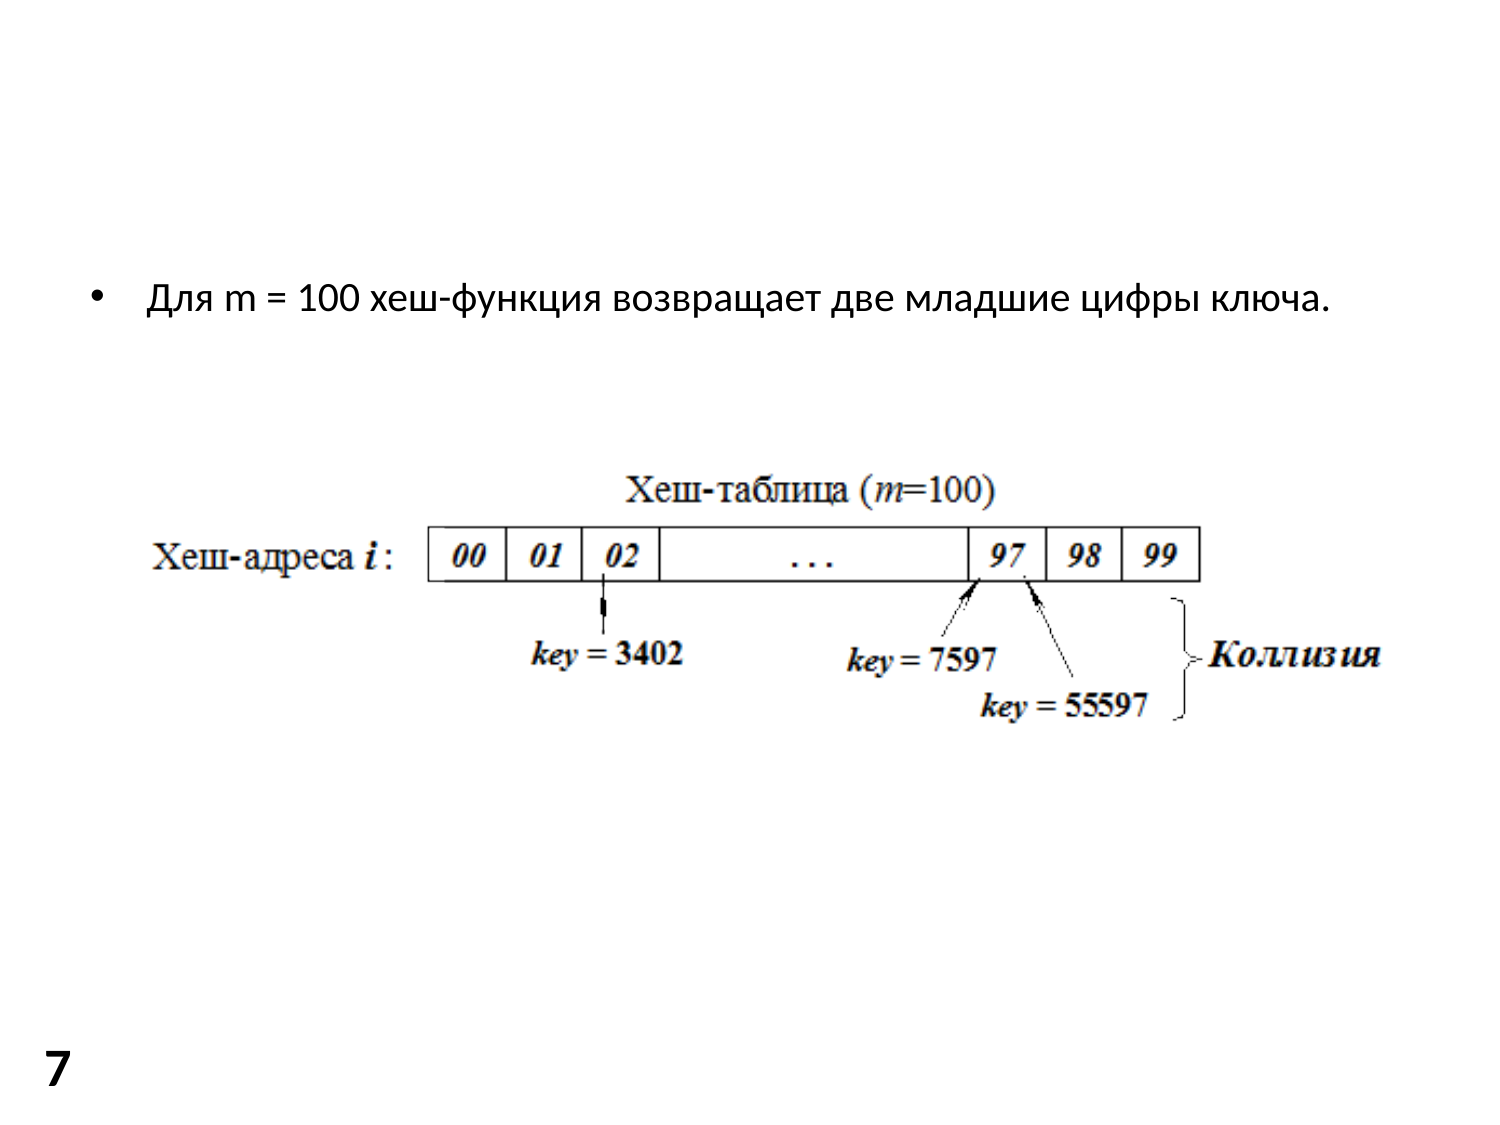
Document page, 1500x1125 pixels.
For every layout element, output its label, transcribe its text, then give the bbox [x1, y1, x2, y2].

list Для m = 100 хеш-функция возвращает две младшие цифры ключа. [75, 262, 1425, 1005]
text_box 7 [29, 1024, 194, 1121]
picture [147, 468, 1388, 729]
